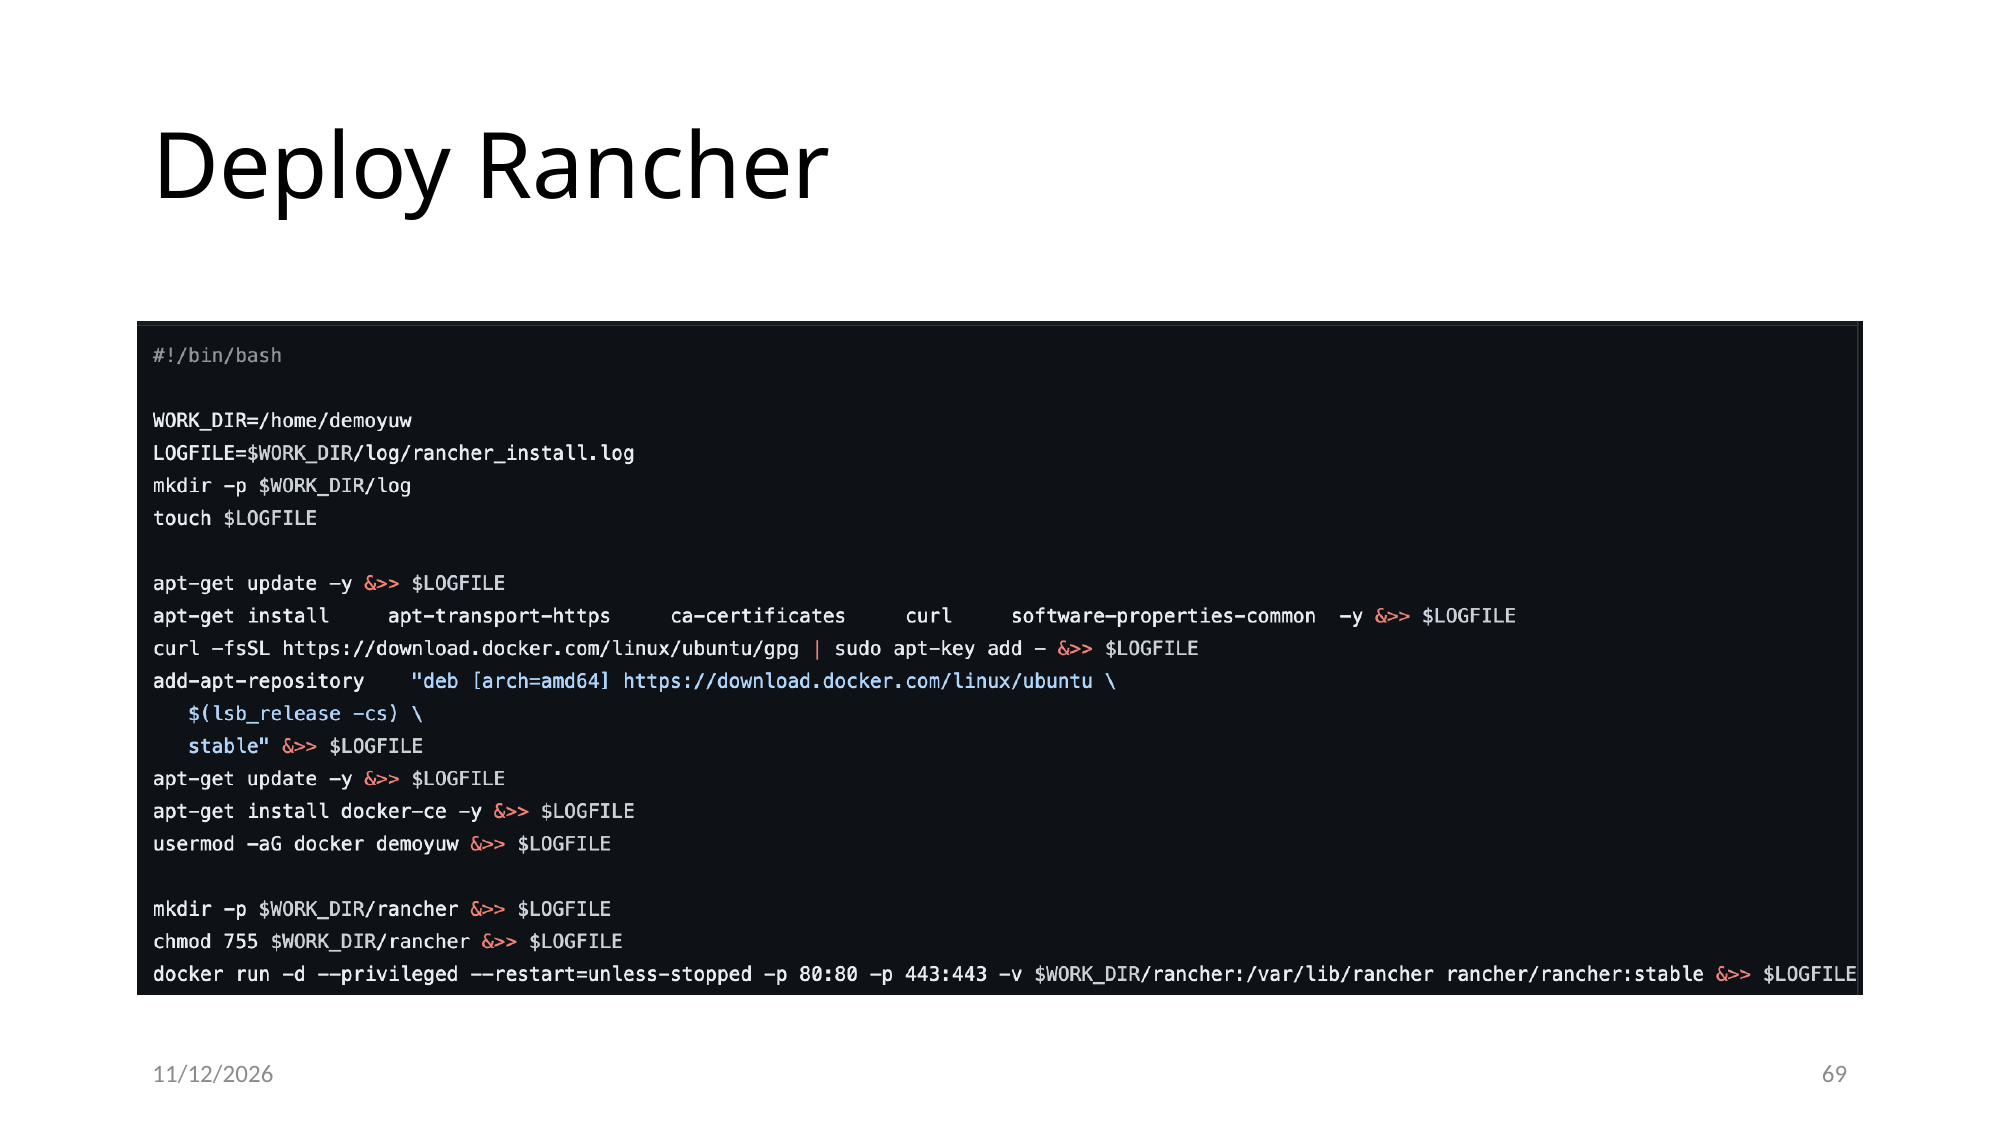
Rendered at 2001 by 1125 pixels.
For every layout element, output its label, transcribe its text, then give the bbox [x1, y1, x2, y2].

title Deploy Rancher [137, 59, 1863, 278]
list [137, 321, 1863, 995]
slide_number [137, 1042, 588, 1103]
slide_number 69 [1412, 1042, 1863, 1103]
